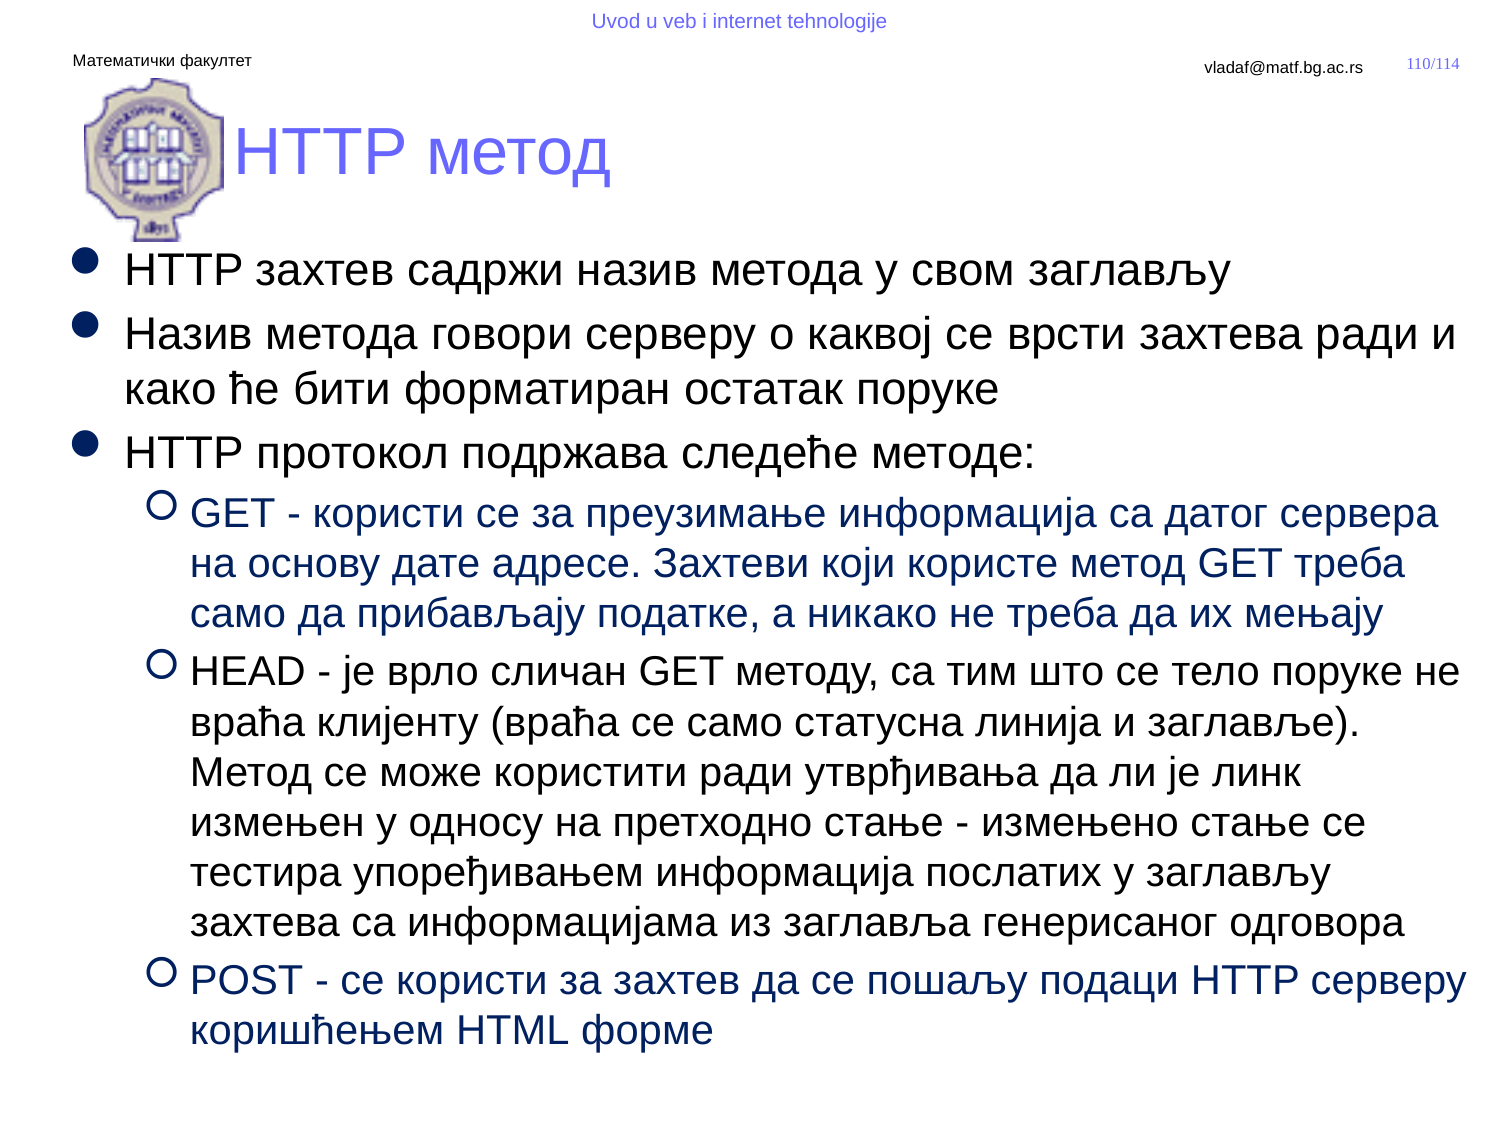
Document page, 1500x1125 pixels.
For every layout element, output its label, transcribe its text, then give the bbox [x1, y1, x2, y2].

list HTTP захтев садржи назив метода у свом заглављу Назив метода говори серверу о каквој се врсти захтева ради и како ће бити форматиран остатак поруке HTTP протокол подржава следеће методе: GET - користи се за преузимање информација са датог сервера на основу дате адресе. Захтеви који користе метод GET треба само да прибављају податке, а никако не треба да их мењају HEAD - је врло сличан GET методу, са тим што се тело поруке не враћа клијенту (враћа се само статусна линија и заглавље). Метод се може користити ради утврђивања да ли је линк измењен у односу на претходно стање - измењено стање се тестира упоређивањем информација послатих у заглављу захтева са информацијама из заглавља генерисаног одговора POST - се користи за захтев да се пошаљу подаци HTTP серверу коришћењем HTML форме [53, 231, 1483, 588]
title HTTP метод [218, 54, 1483, 231]
picture [84, 78, 218, 231]
